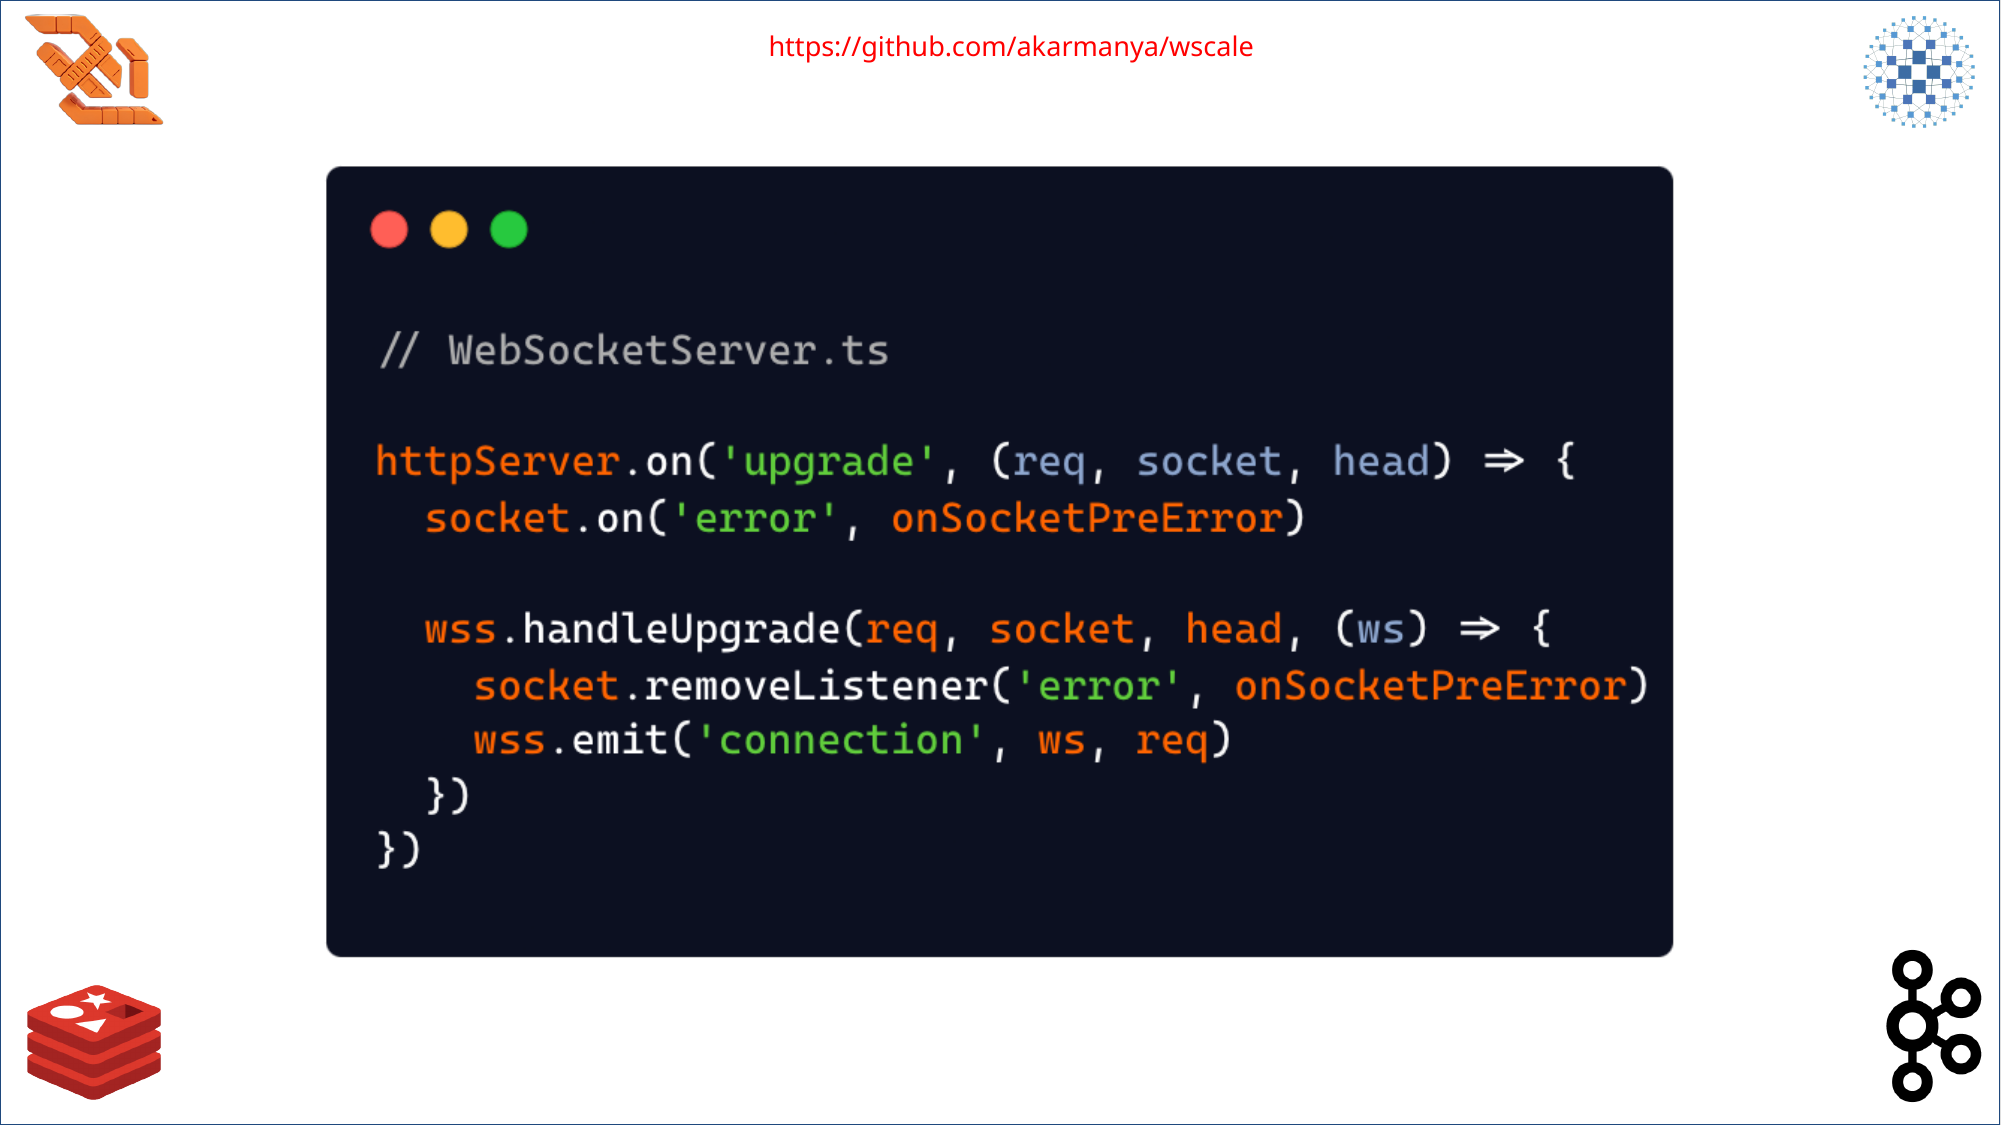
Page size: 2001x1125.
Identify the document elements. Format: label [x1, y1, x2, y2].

picture [1884, 937, 1987, 1116]
picture [19, 0, 1841, 1125]
picture [1853, 9, 1987, 132]
text_box [0, 0, 156, 1125]
text_box [1842, 0, 2000, 1125]
